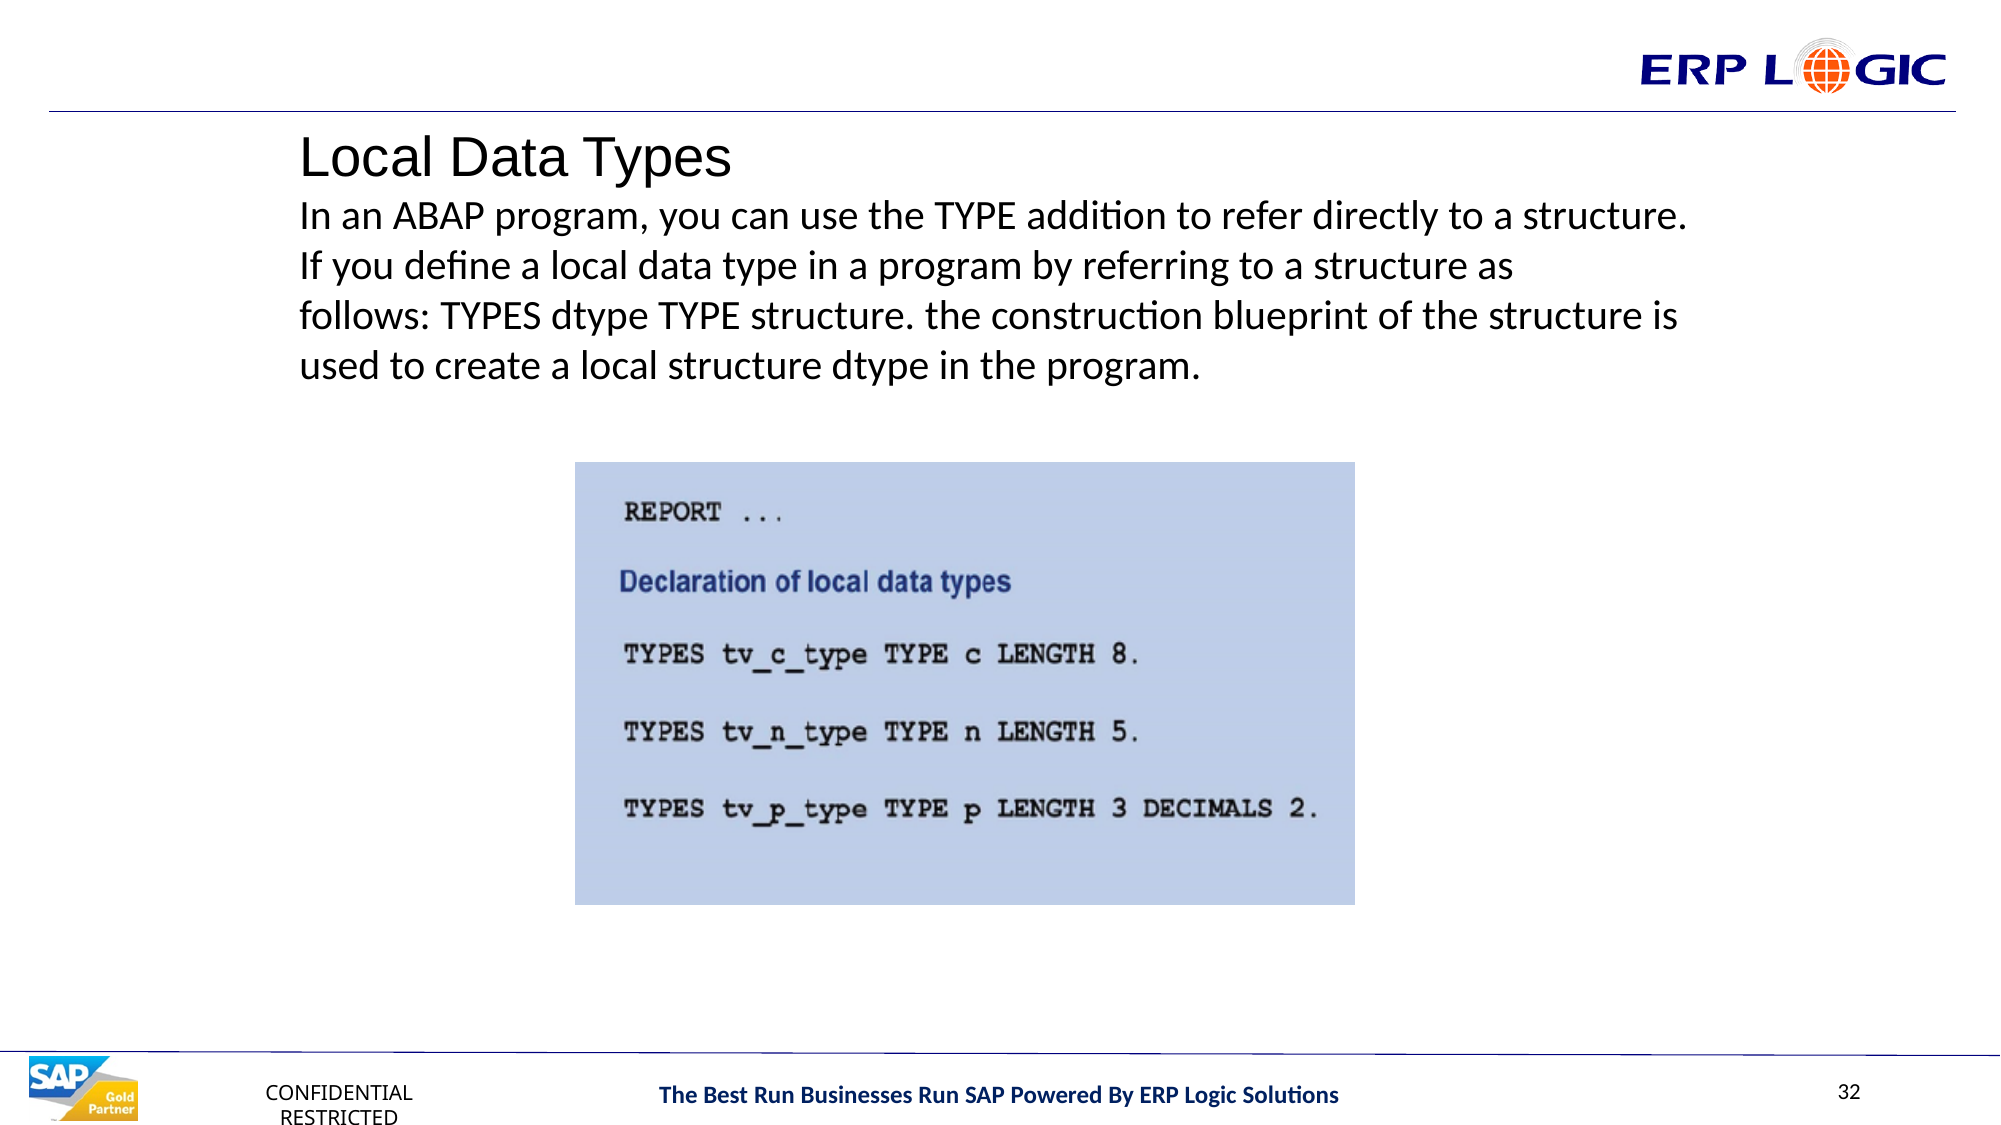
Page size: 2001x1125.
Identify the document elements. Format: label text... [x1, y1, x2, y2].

text_box Local Data Types In an ABAP program, you can use the TYPE addition to refer directly to a structure. If you define a local data type in a program by referring to a structure as follows: TYPES dtype TYPE structure. the construction blueprint of the structure is used to create a local structure dtype in the program. [284, 112, 1716, 530]
picture [1615, 33, 1975, 103]
picture [29, 1056, 138, 1121]
picture [574, 462, 1355, 905]
